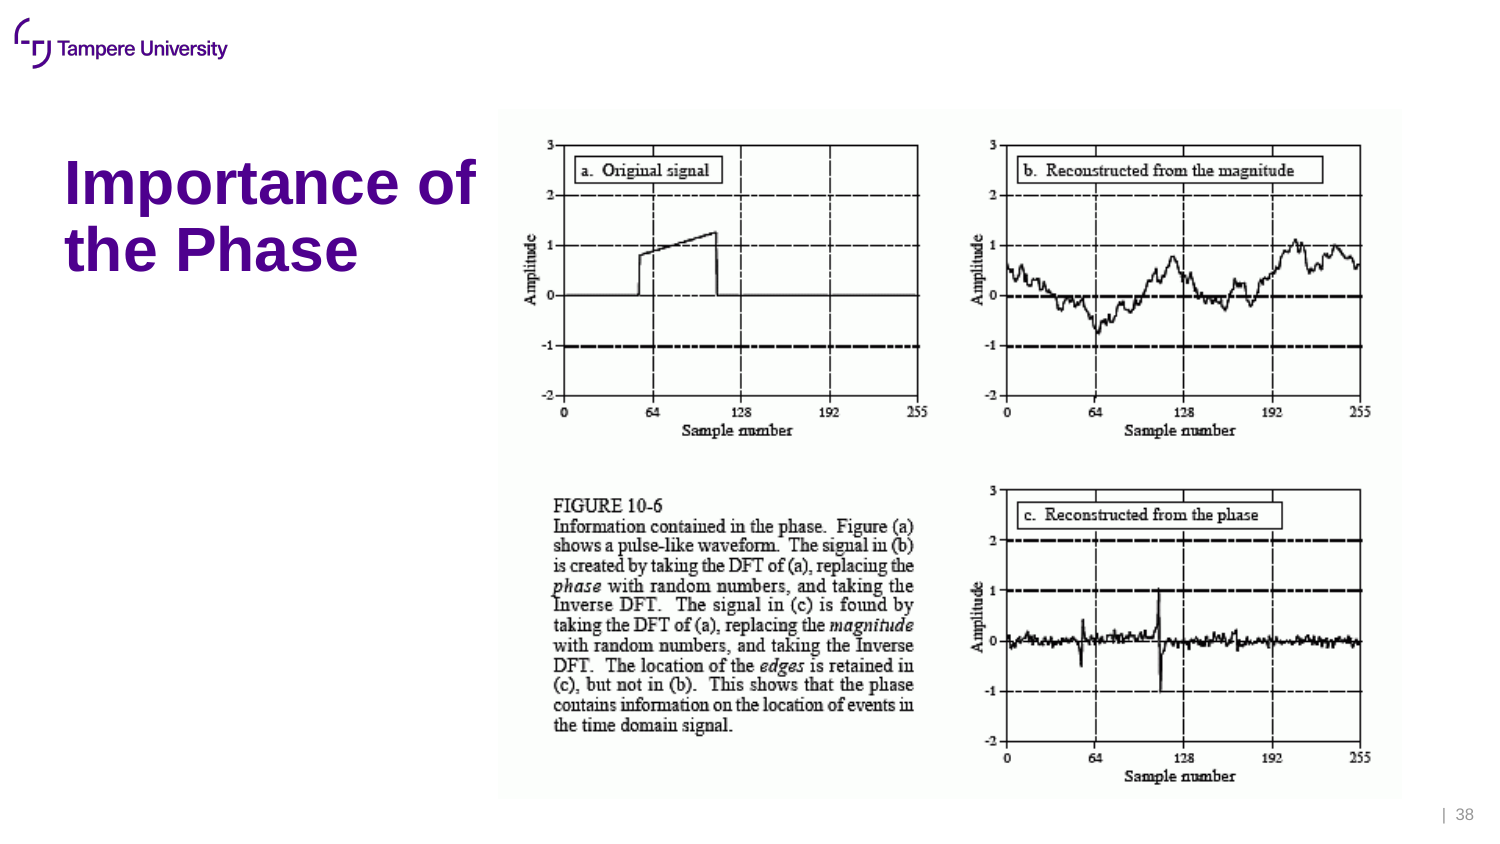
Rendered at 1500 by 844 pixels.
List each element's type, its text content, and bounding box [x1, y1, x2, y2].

title Importance of the Phase [52, 211, 492, 291]
slide_number | 38 [1439, 798, 1486, 830]
picture [3, 4, 241, 80]
picture [498, 109, 1402, 799]
